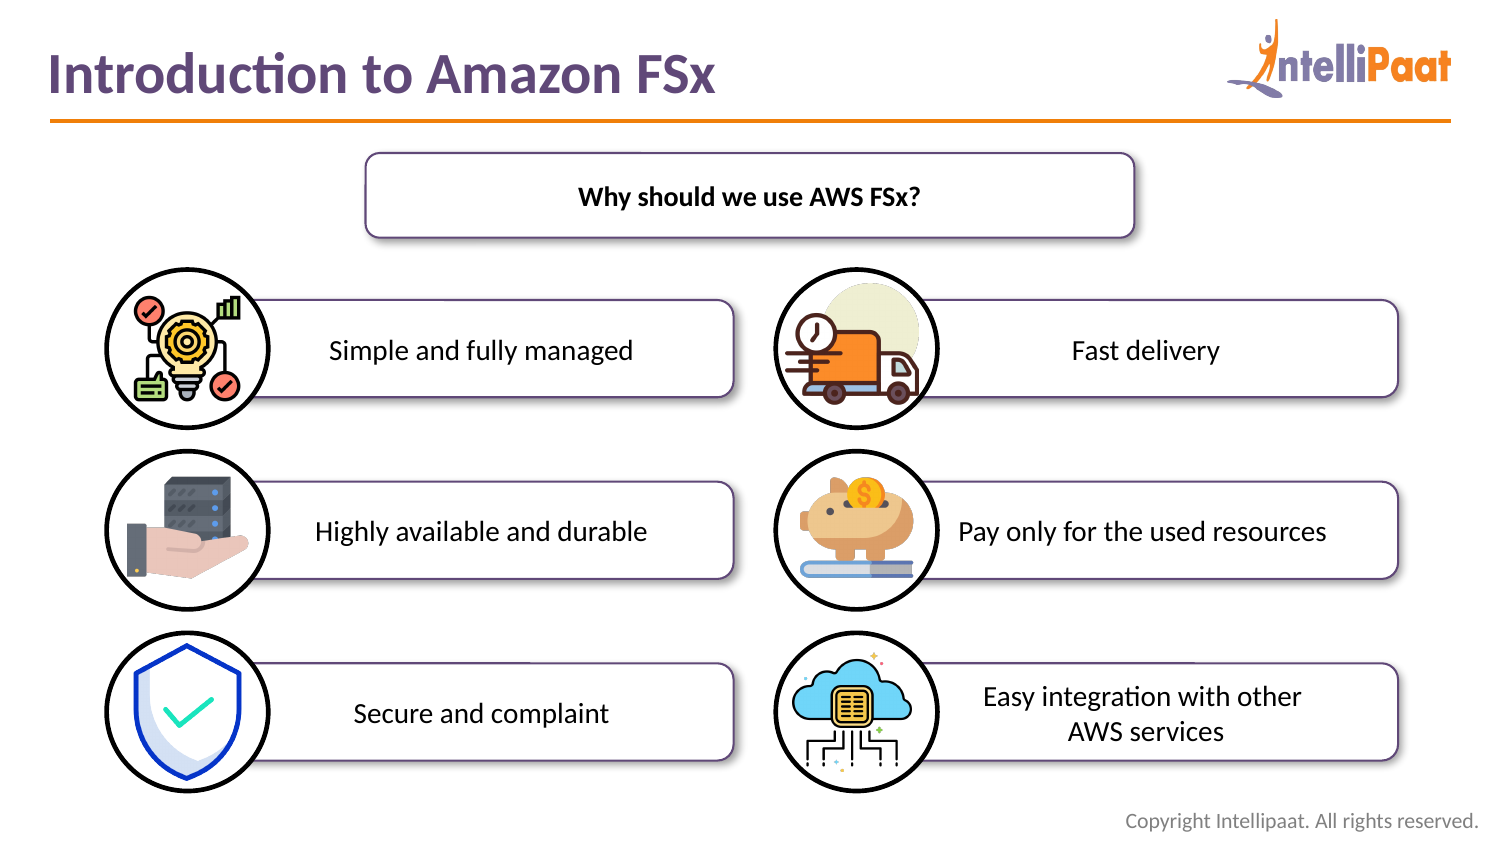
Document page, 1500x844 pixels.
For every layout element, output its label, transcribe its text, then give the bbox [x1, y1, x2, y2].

text_box [257, 669, 270, 755]
picture [125, 465, 250, 590]
picture [1227, 19, 1451, 98]
text_box [805, 411, 908, 429]
text_box [139, 450, 235, 465]
picture [785, 277, 919, 411]
text_box Why should we use AWS FSx? [364, 151, 1136, 239]
text_box [799, 588, 914, 611]
text_box Simple and fully managed [252, 298, 735, 399]
text_box [806, 450, 907, 467]
text_box Pay only for the used resources [922, 480, 1400, 580]
text_box [250, 478, 270, 582]
text_box Highly available and durable [253, 480, 735, 580]
text_box [917, 476, 939, 585]
text_box [912, 652, 939, 771]
text_box [145, 631, 230, 643]
text_box Secure and complaint [257, 662, 735, 762]
text_box Fast delivery [921, 298, 1400, 399]
text_box [774, 662, 792, 762]
text_box Easy integration with other AWS services [922, 662, 1400, 762]
text_box [132, 590, 242, 611]
text_box [802, 772, 911, 793]
picture [132, 294, 242, 404]
text_box [802, 631, 911, 652]
text_box [105, 268, 270, 429]
text_box [105, 669, 118, 755]
text_box [774, 309, 785, 388]
text_box [819, 268, 894, 277]
picture [118, 643, 257, 781]
text_box [774, 476, 796, 585]
picture [792, 652, 912, 772]
text_box [146, 781, 229, 793]
text_box [105, 478, 125, 583]
text_box [919, 296, 939, 401]
picture [796, 467, 917, 588]
text_box Introduction to Amazon FSx [33, 27, 732, 113]
